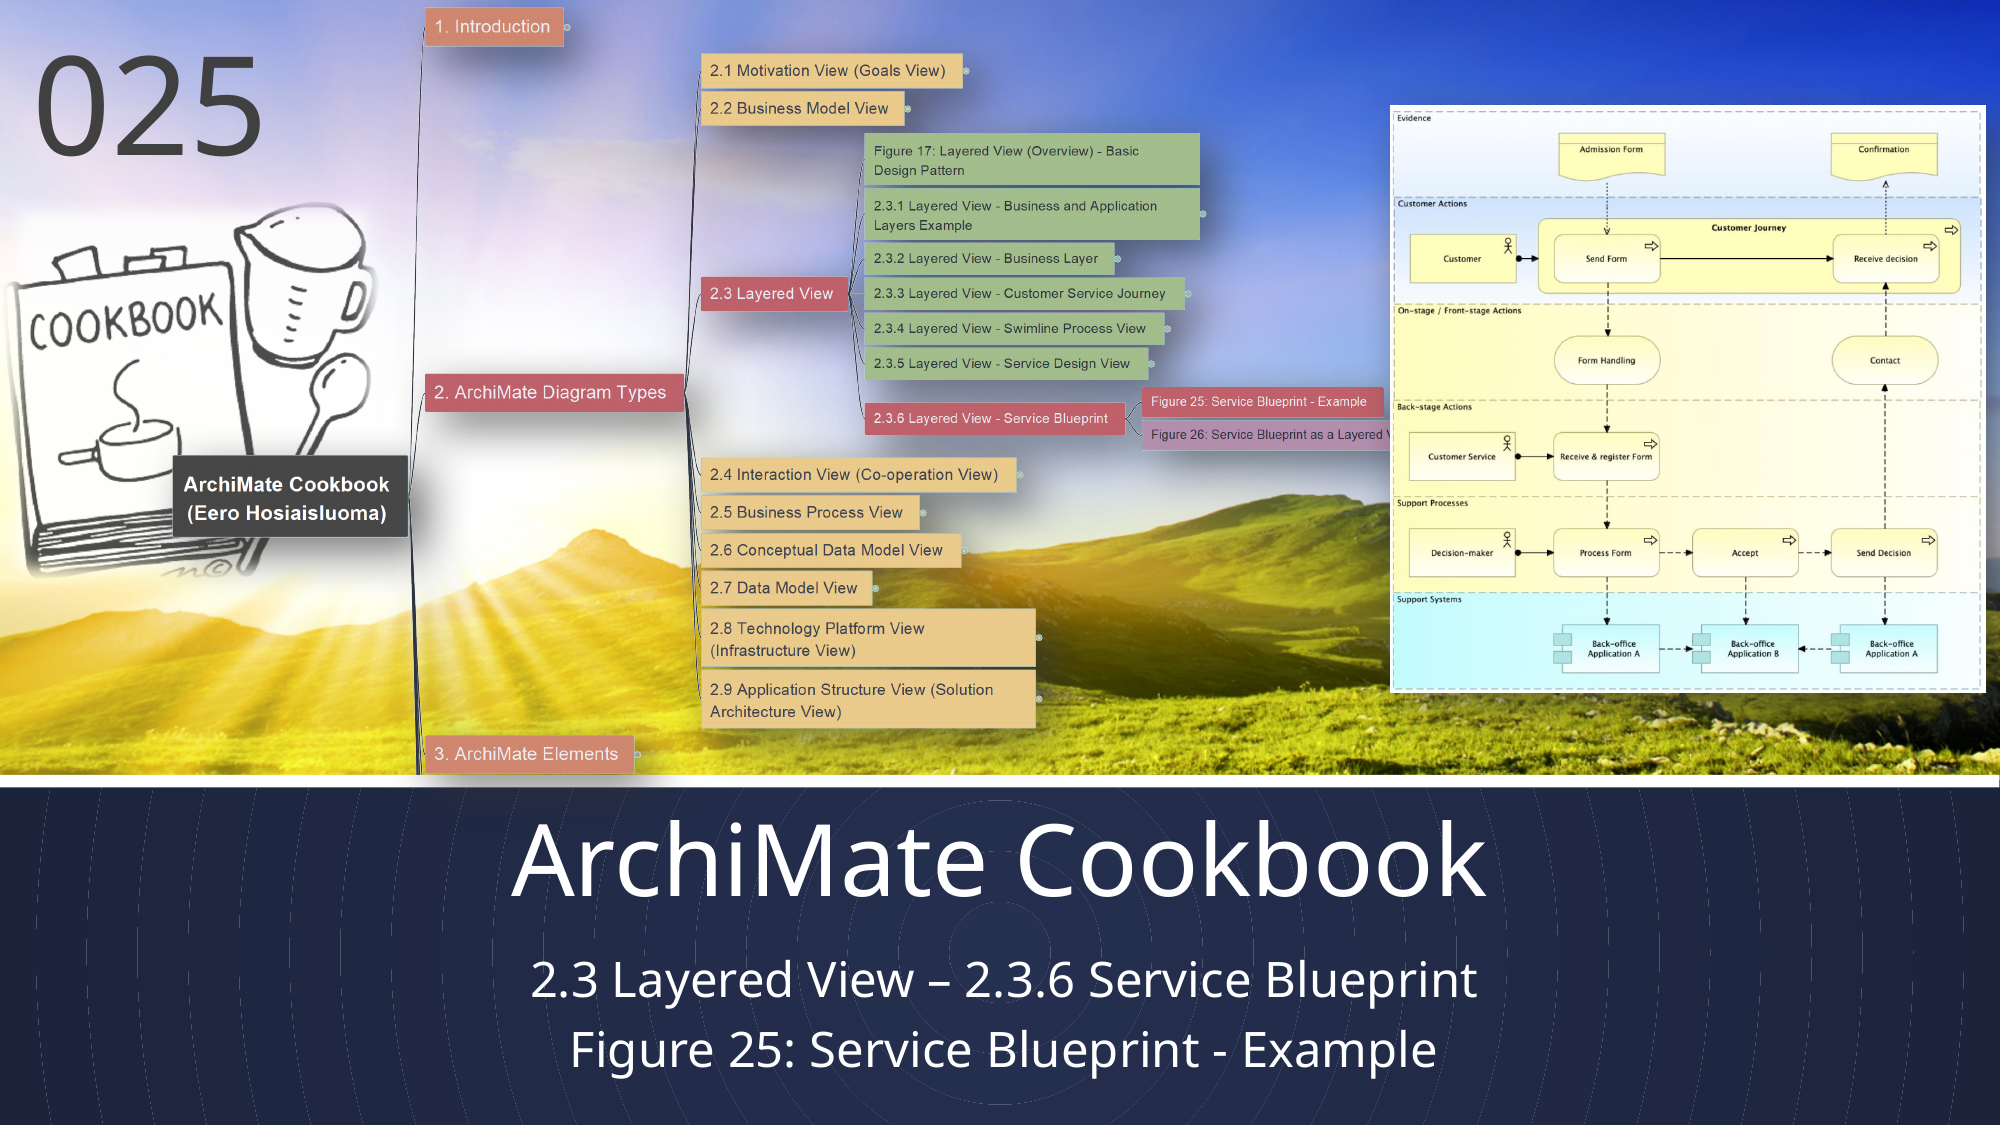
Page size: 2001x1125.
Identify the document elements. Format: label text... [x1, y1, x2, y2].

title ArchiMate Cookbook [249, 801, 1750, 927]
subtitle 2.3 Layered View – 2.3.6 Service Blueprint Figure 25: Service Blueprint - Example [68, 928, 1941, 1087]
text_box 025 [17, 10, 160, 191]
picture [1441, 676, 2000, 774]
picture [0, 0, 2000, 775]
